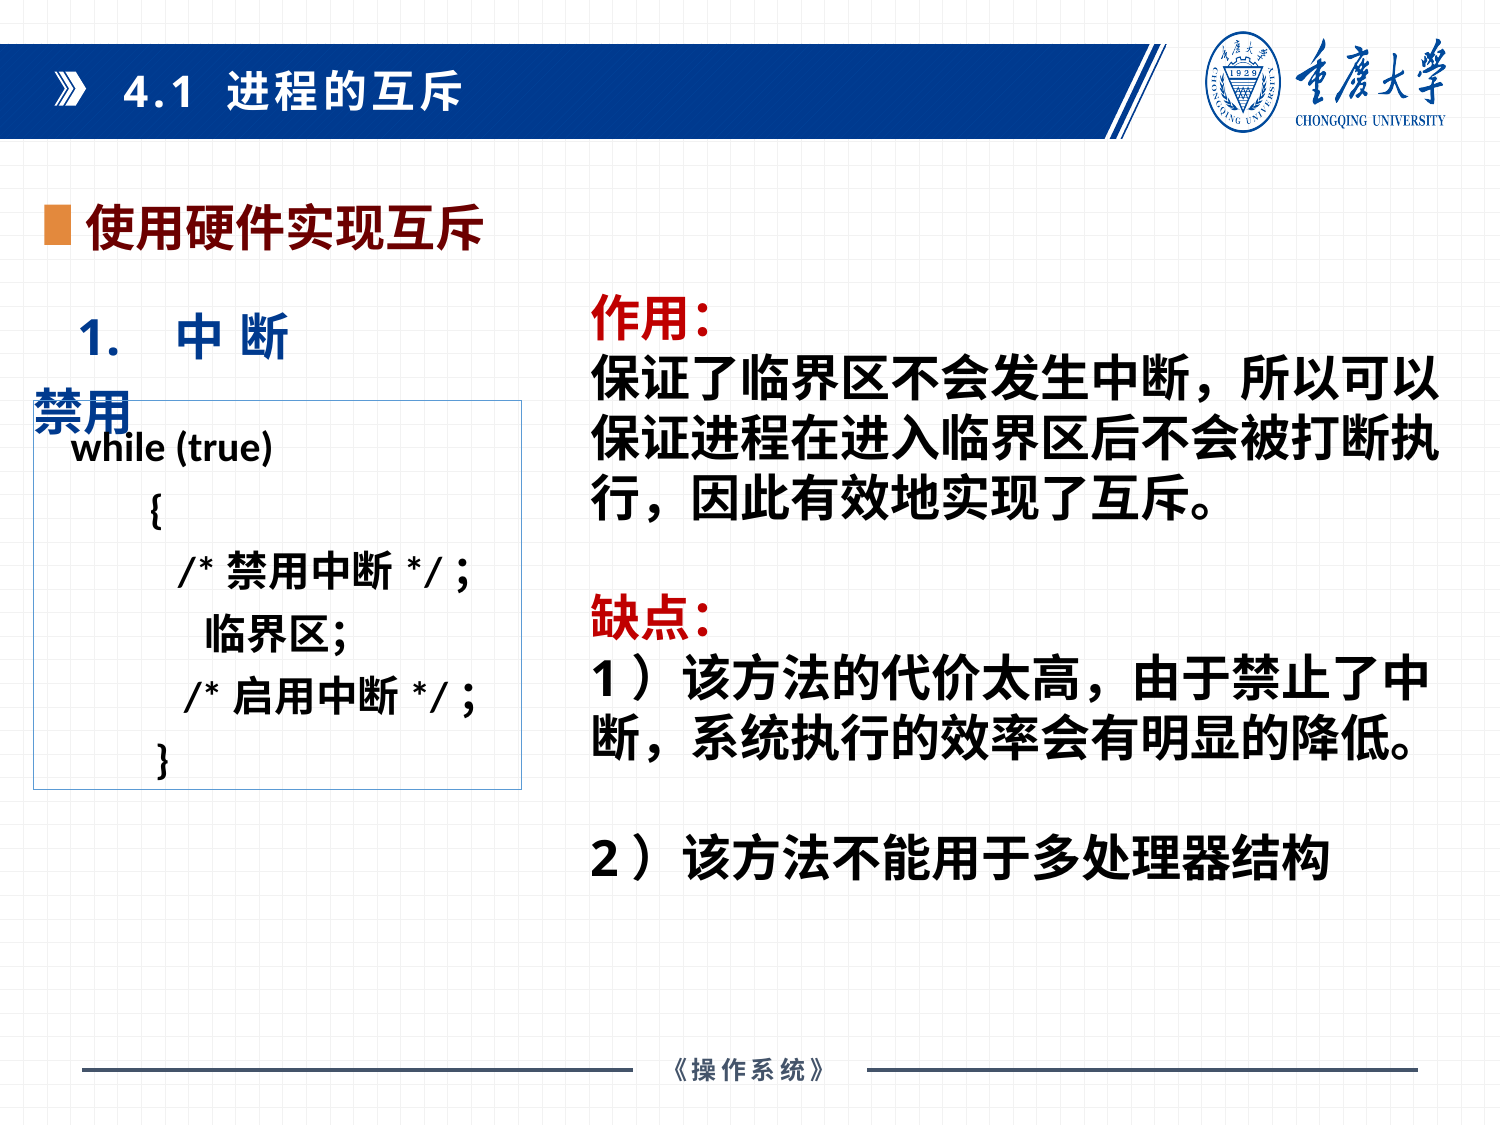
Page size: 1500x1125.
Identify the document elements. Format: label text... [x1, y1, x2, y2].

text_box 使用硬件实现互斥 [70, 128, 1341, 324]
text_box 作用： 保证了临界区不会发生中断，所以可以保证进程在进入临界区后不会被打断执行，因此有效地实现了互斥。 缺点： 1）该方法的代价太高，由于禁止了中断，系统执行的效率会有明显的降低。 2）该方法不能用于多处理器结构 [575, 278, 1469, 894]
text_box 1. 中断禁用 [19, 283, 305, 374]
text_box while (true) { /*禁用中断*/； 临界区； /*启用中断*/； } [33, 400, 522, 790]
text_box [44, 204, 71, 245]
text_box 4.1 进程的互斥 [108, 62, 1044, 146]
picture [1205, 31, 1446, 133]
